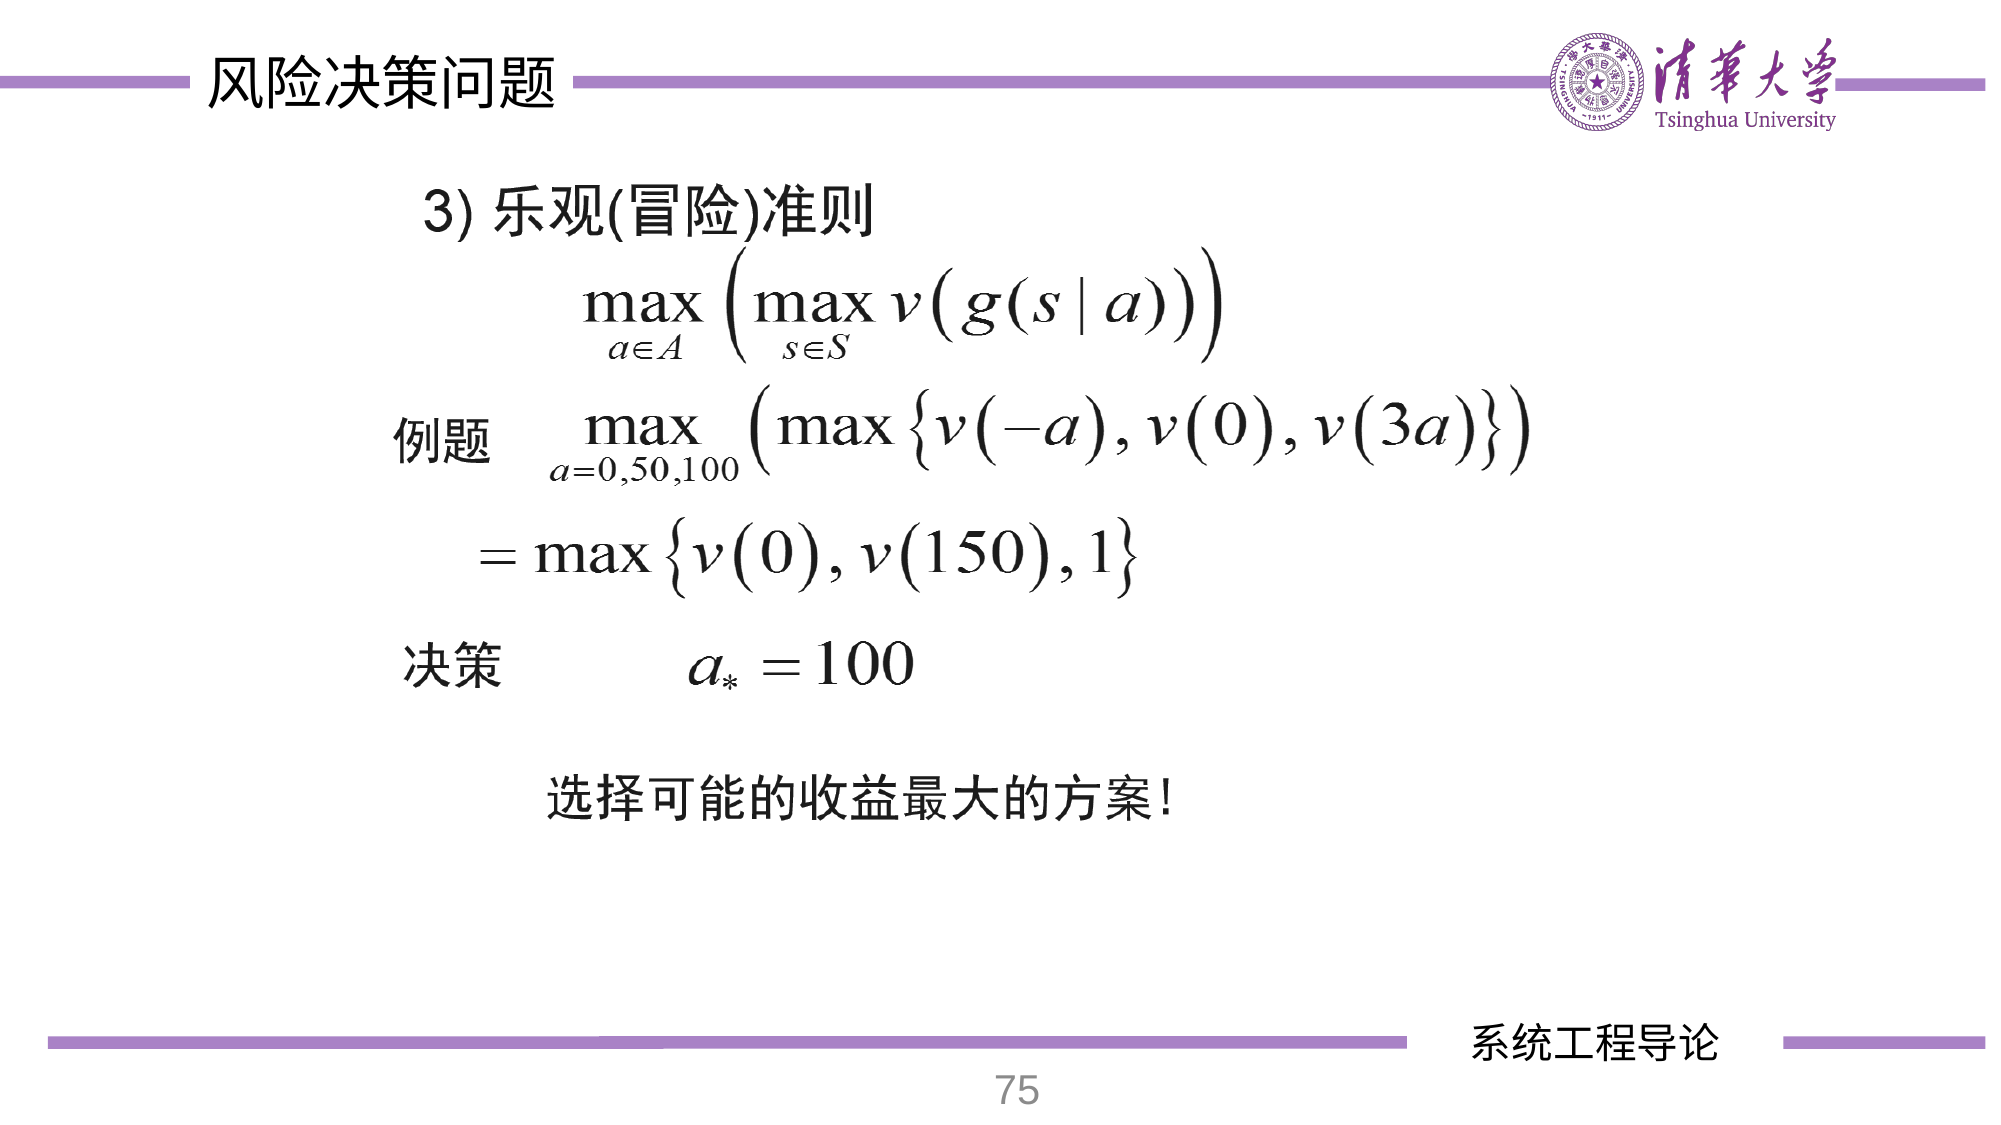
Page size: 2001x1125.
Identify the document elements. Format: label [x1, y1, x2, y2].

picture [360, 153, 1538, 855]
picture [1550, 33, 1644, 131]
picture [1655, 38, 1836, 131]
